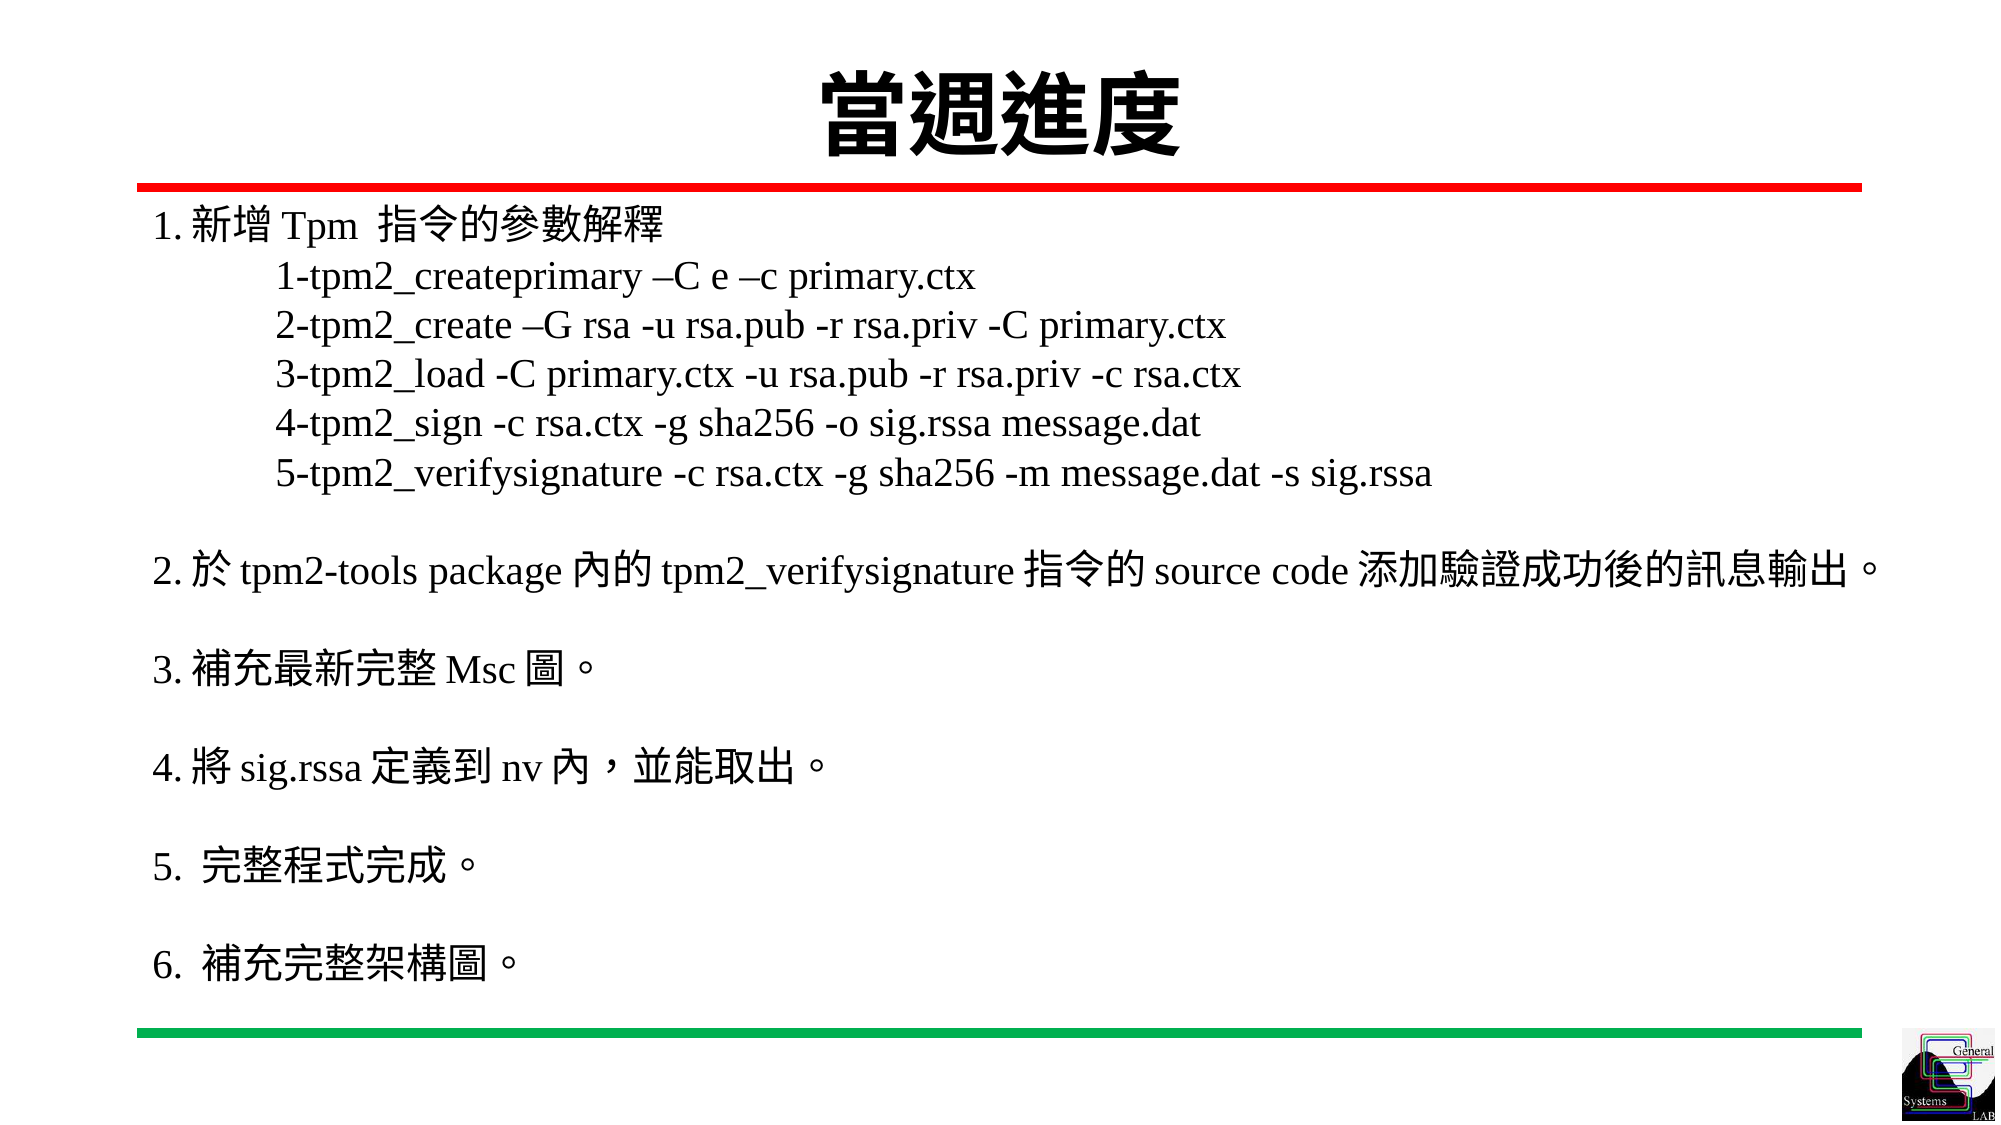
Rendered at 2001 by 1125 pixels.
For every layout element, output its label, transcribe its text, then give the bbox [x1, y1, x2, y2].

text_box [141, 190, 1867, 197]
title 當週進度 [137, 59, 1863, 178]
picture [1902, 1028, 1995, 1121]
list 1.新增Tpm 指令的參數解釋 1-tpm2_createprimary –C e –c primary.ctx 2-tpm2_create –G rsa -u rsa.pub -r rsa.priv -C primary.ctx 3-tpm2_load -C primary.ctx -u rsa.pub -r rsa.priv -c rsa.ctx 4-tpm2_sign -c rsa.ctx -g sha256 -o sig.rssa message.dat 5-tpm2_verifysignature -c rsa.ctx -g sha256 -m message.dat -s sig.rssa 2.於tpm2-tools package內的tpm2_verifysignature指令的source code添加驗證成功後的訊息輸出。 3.補充最新完整Msc圖。 4.將sig.rssa定義到nv內，並能取出。 5. 完整程式完成。 6. 補充完整架構圖。 [137, 197, 1921, 1032]
